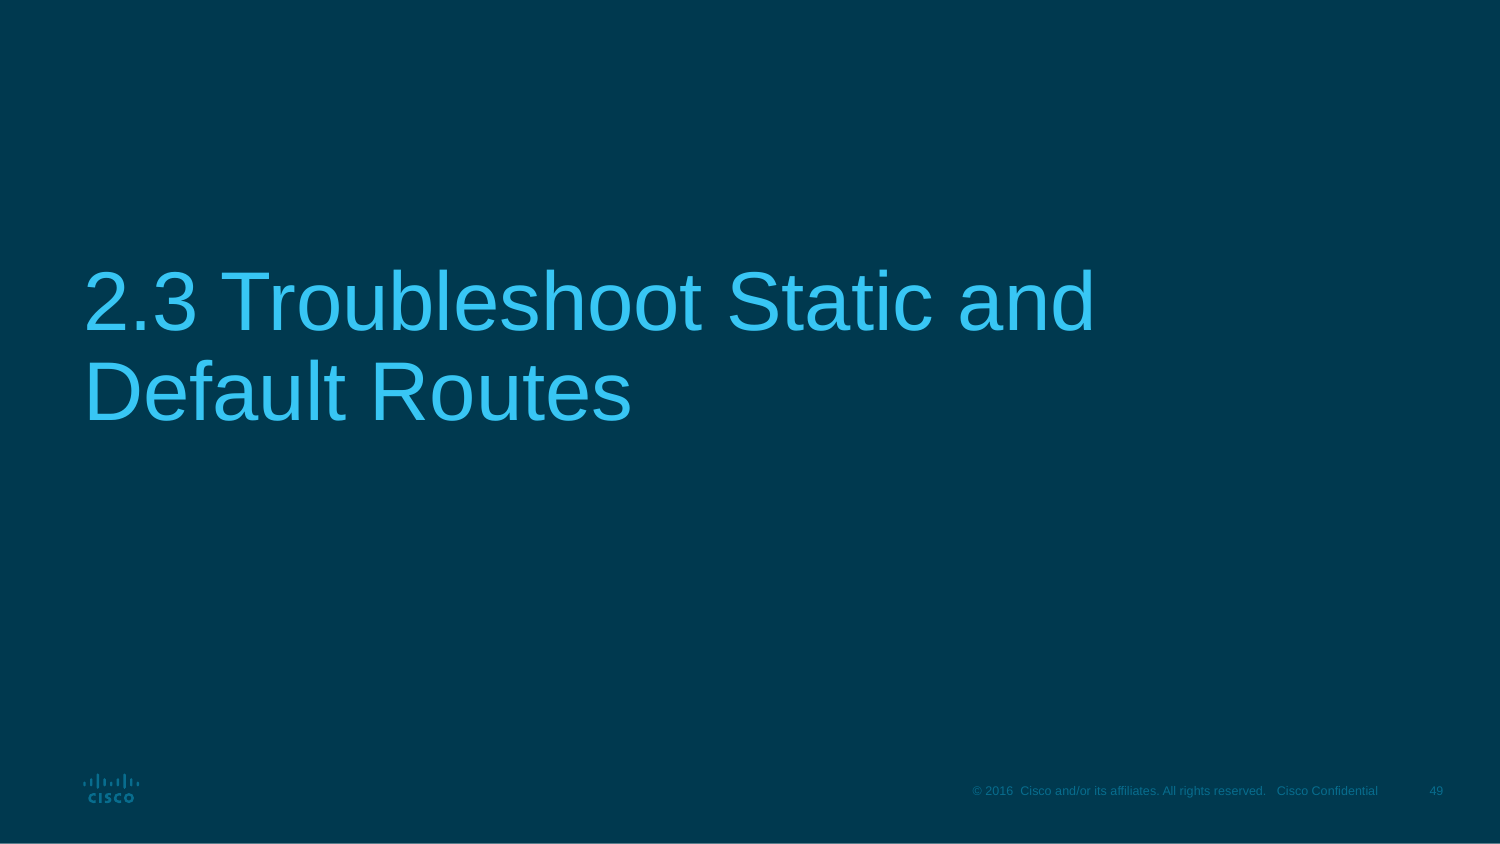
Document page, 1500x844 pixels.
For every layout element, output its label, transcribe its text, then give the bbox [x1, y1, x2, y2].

title 2.3 Troubleshoot Static and Default Routes [68, 150, 1315, 446]
